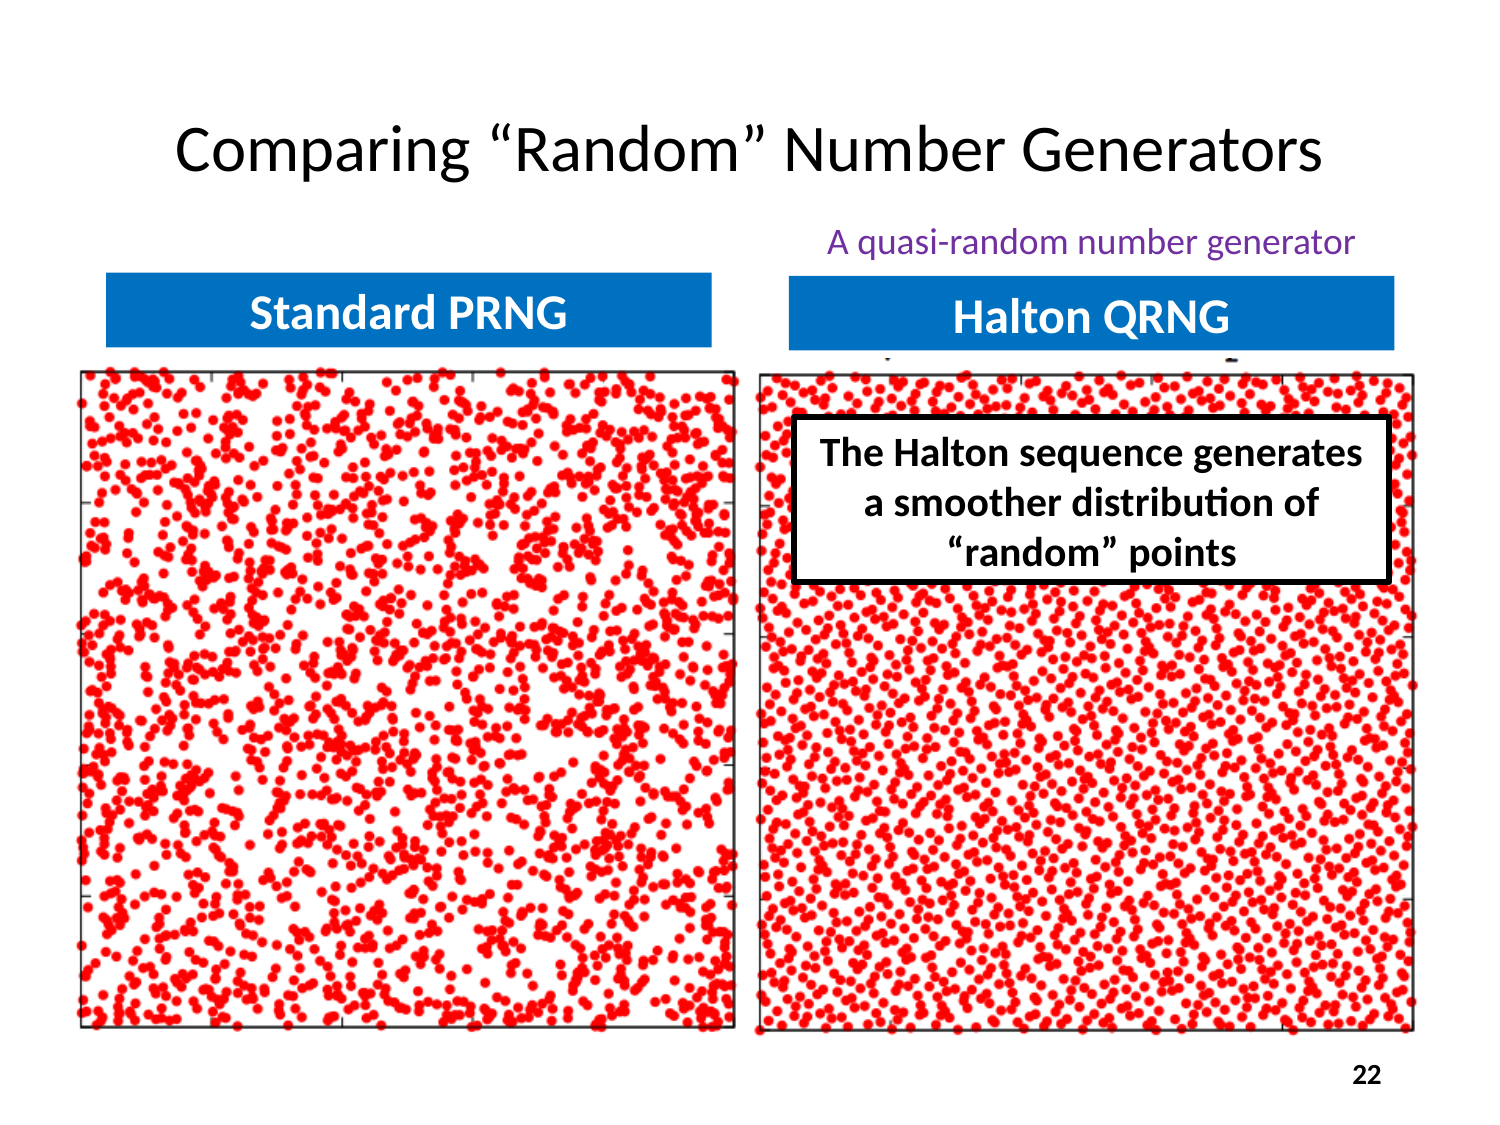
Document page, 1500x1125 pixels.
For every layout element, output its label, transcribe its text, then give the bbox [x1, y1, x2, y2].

slide_number 22 [1059, 1044, 1397, 1103]
text_box Halton QRNG [788, 275, 1395, 351]
text_box Standard PRNG [106, 272, 712, 348]
title Comparing “Random” Number Generators [103, 59, 1397, 241]
picture [71, 358, 1429, 1044]
text_box A quasi-random number generator [810, 210, 1373, 270]
